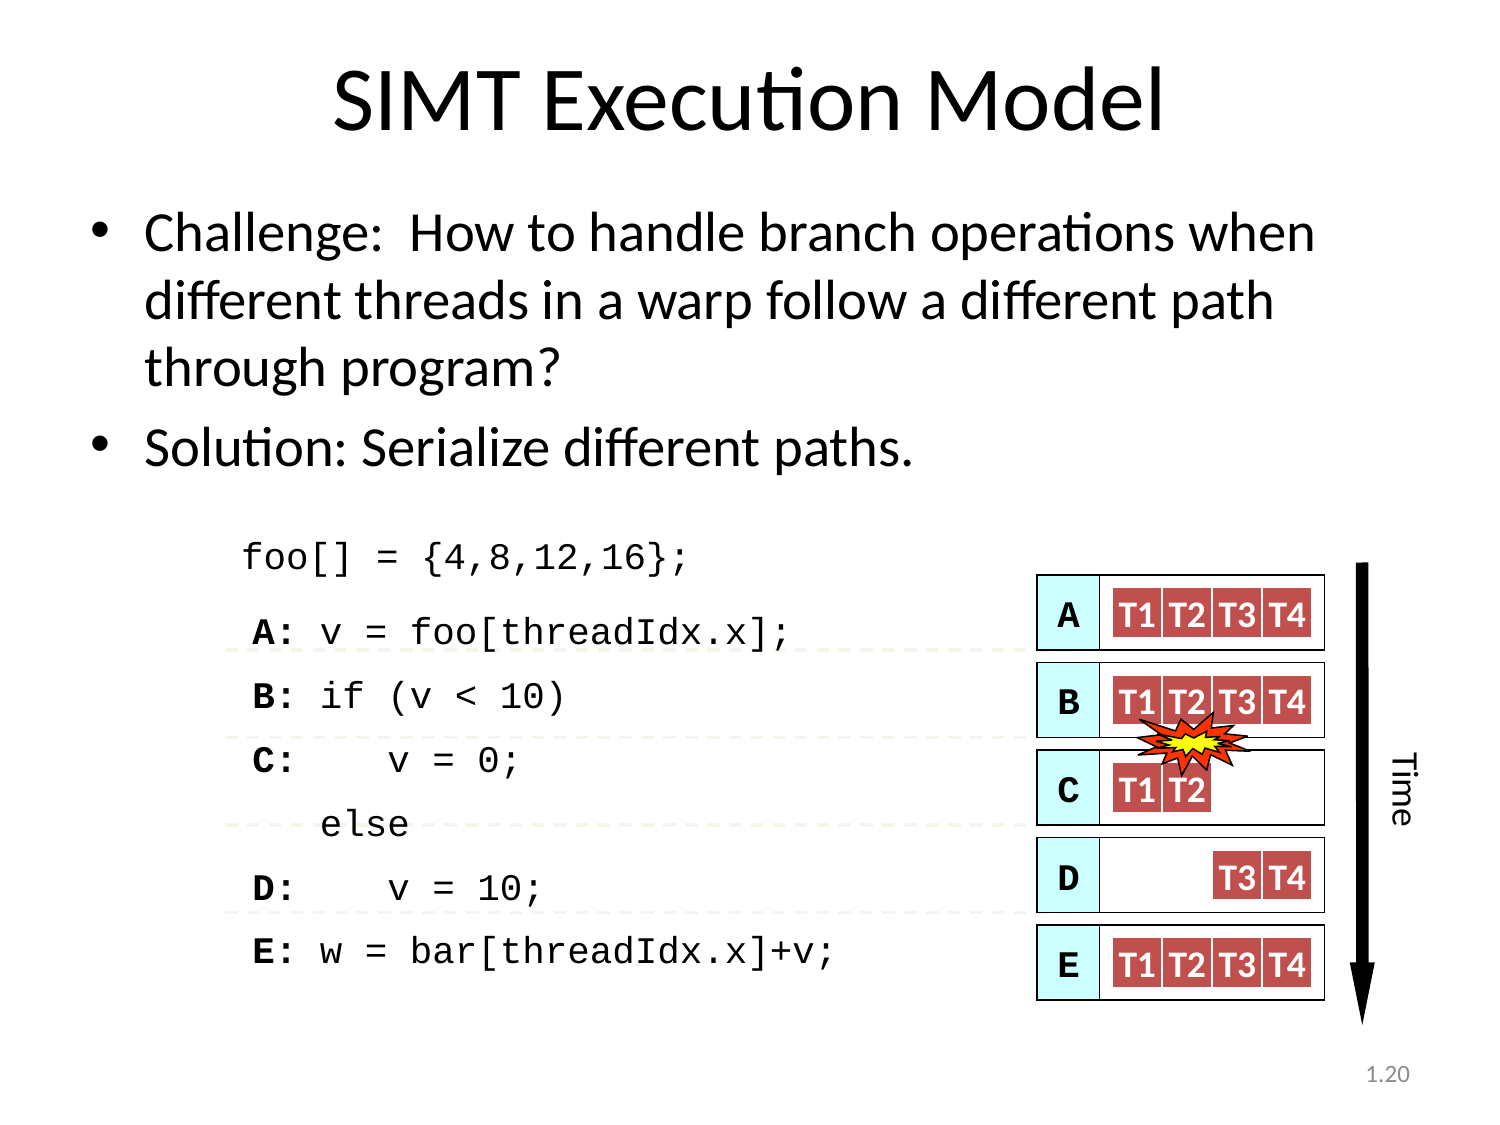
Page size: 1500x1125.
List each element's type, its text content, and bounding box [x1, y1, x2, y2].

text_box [1036, 749, 1325, 826]
list Challenge: How to handle branch operations when different threads in a warp follow a different path through program? Solution: Serialize different paths. [75, 187, 1425, 488]
text_box A: v = foo[threadIdx.x]; B: if (v < 10) C: v = 0; else D: v = 10; E: w = bar[threadIdx.x]+v; [237, 599, 900, 648]
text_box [1036, 924, 1325, 1001]
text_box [1036, 662, 1325, 738]
slide_number 1.20 [1074, 1042, 1425, 1103]
text_box A: v = foo[threadIdx.x]; B: if (v < 10) C: v = 0; else D: v = 10; E: w = bar[threadIdx.x]+v; [237, 922, 900, 979]
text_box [1036, 837, 1325, 913]
text_box foo[] = {4,8,12,16}; [226, 524, 707, 585]
title SIMT Execution Model [75, 0, 1425, 187]
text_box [224, 649, 1039, 913]
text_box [1036, 574, 1325, 651]
text_box Time [1362, 737, 1438, 836]
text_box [1136, 712, 1251, 776]
text_box [1358, 836, 1367, 1025]
